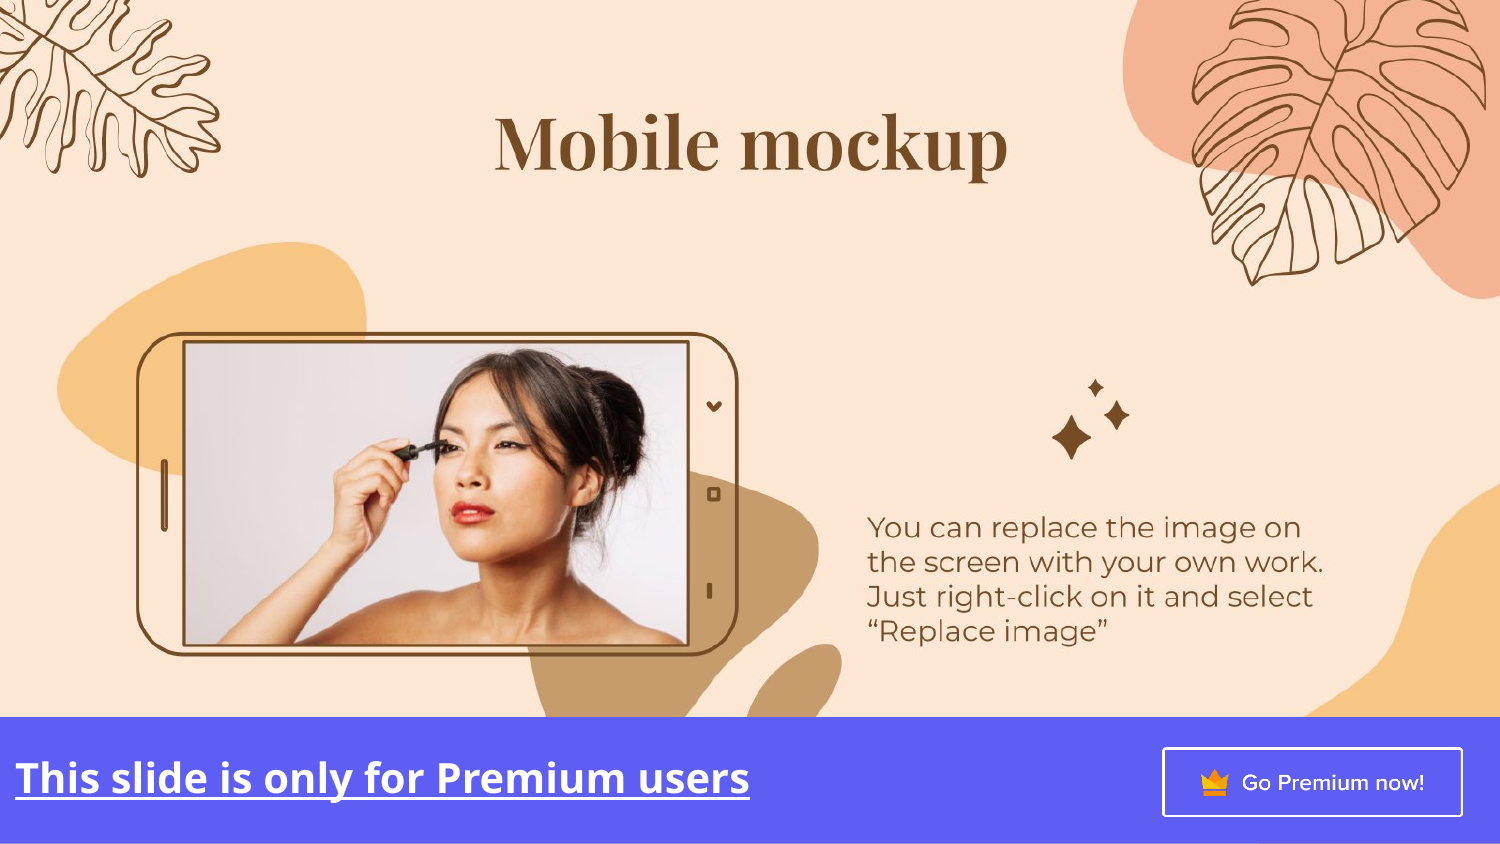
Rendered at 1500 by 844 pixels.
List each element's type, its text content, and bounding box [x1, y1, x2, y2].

picture [1162, 747, 1463, 817]
picture [0, 0, 1500, 717]
text_box This slide is only for Premium users [0, 717, 1500, 844]
